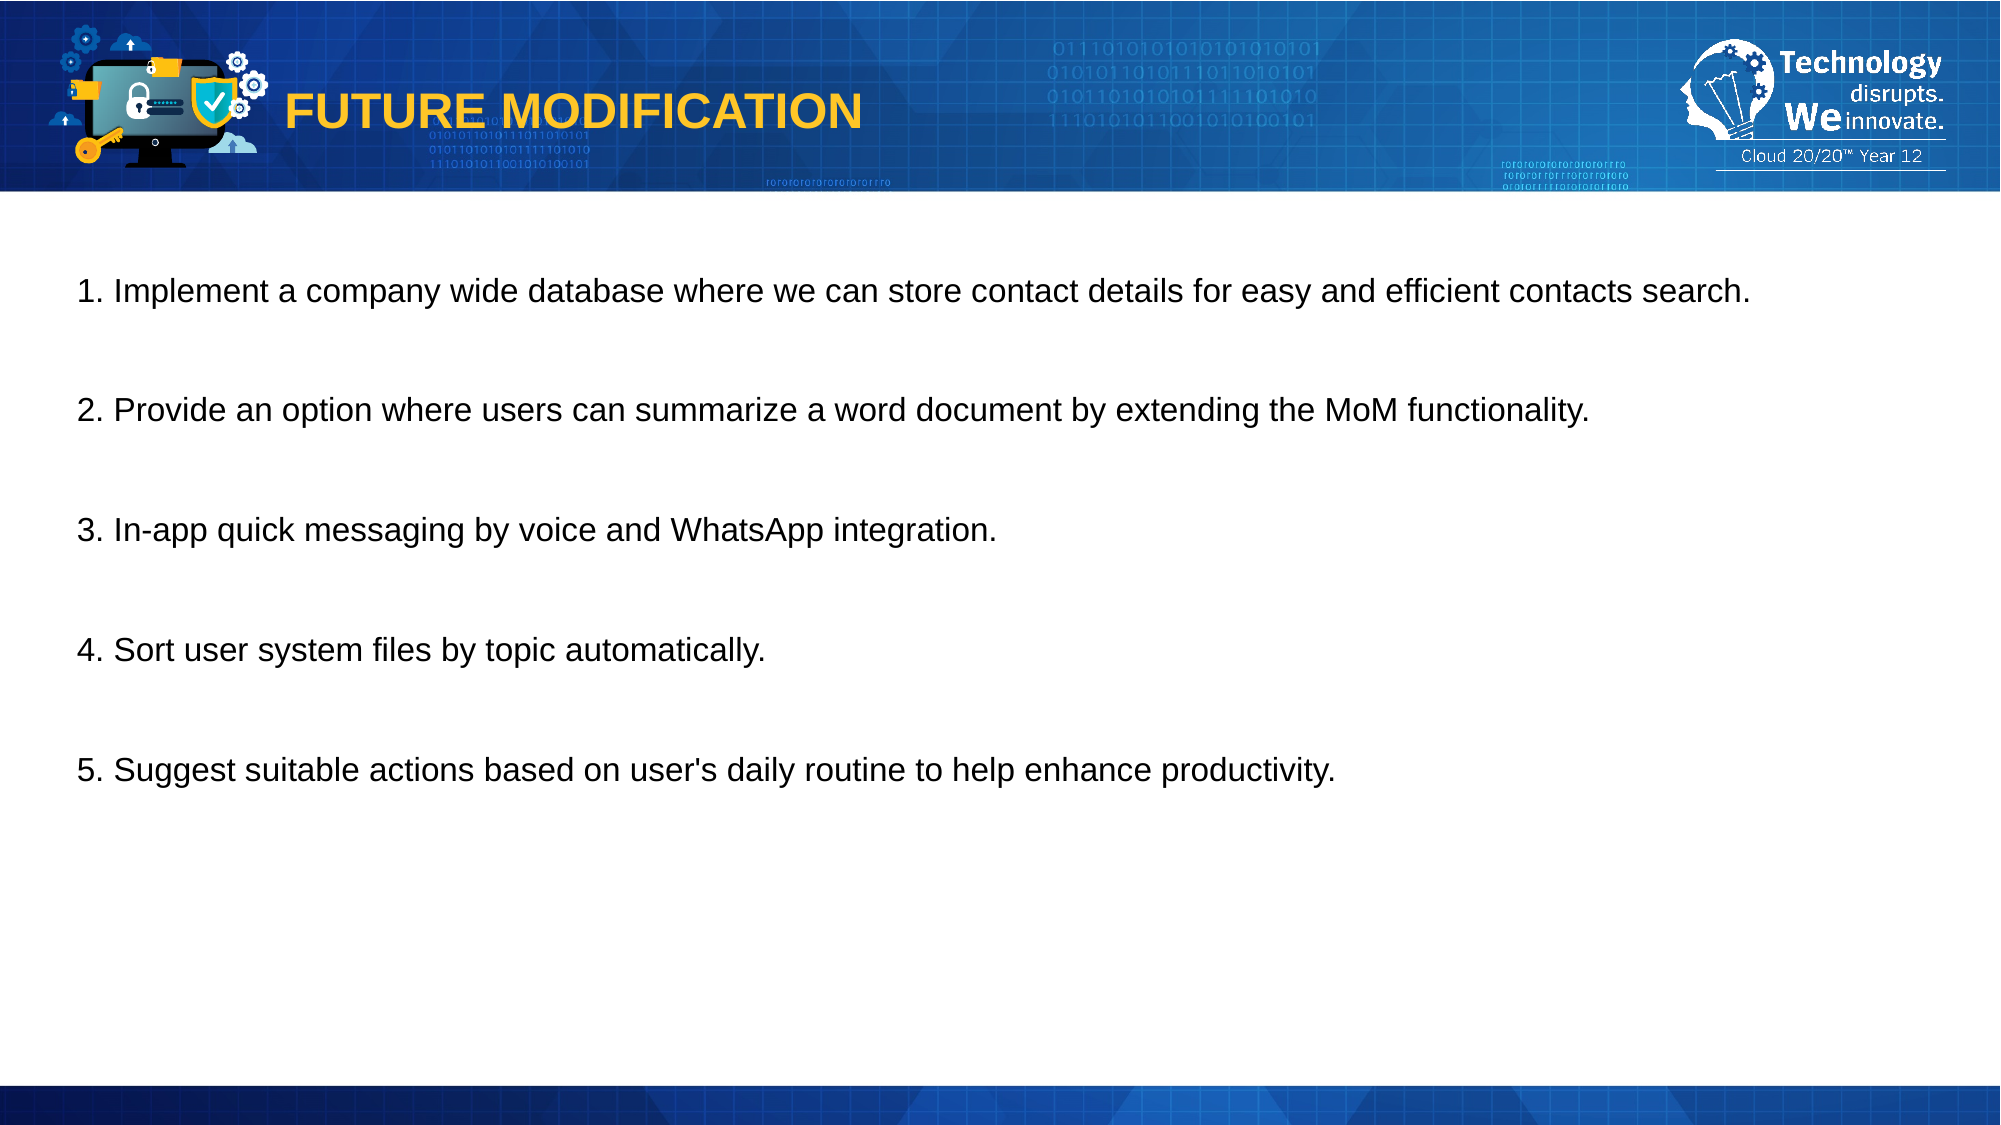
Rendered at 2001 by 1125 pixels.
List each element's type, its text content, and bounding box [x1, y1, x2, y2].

text_box FUTURE MODIFICATION [269, 41, 1614, 146]
text_box 1. Implement a company wide database where we can store contact details for easy and efficient contacts search. 2. Provide an option where users can summarize a word document by extending the MoM functionality. 3. In-app quick messaging by voice and WhatsApp integration. 4. Sort user system files by topic automatically. 5. Suggest suitable actions based on user's daily routine to help enhance productivity. [62, 241, 1938, 848]
picture [0, 1, 2000, 1125]
